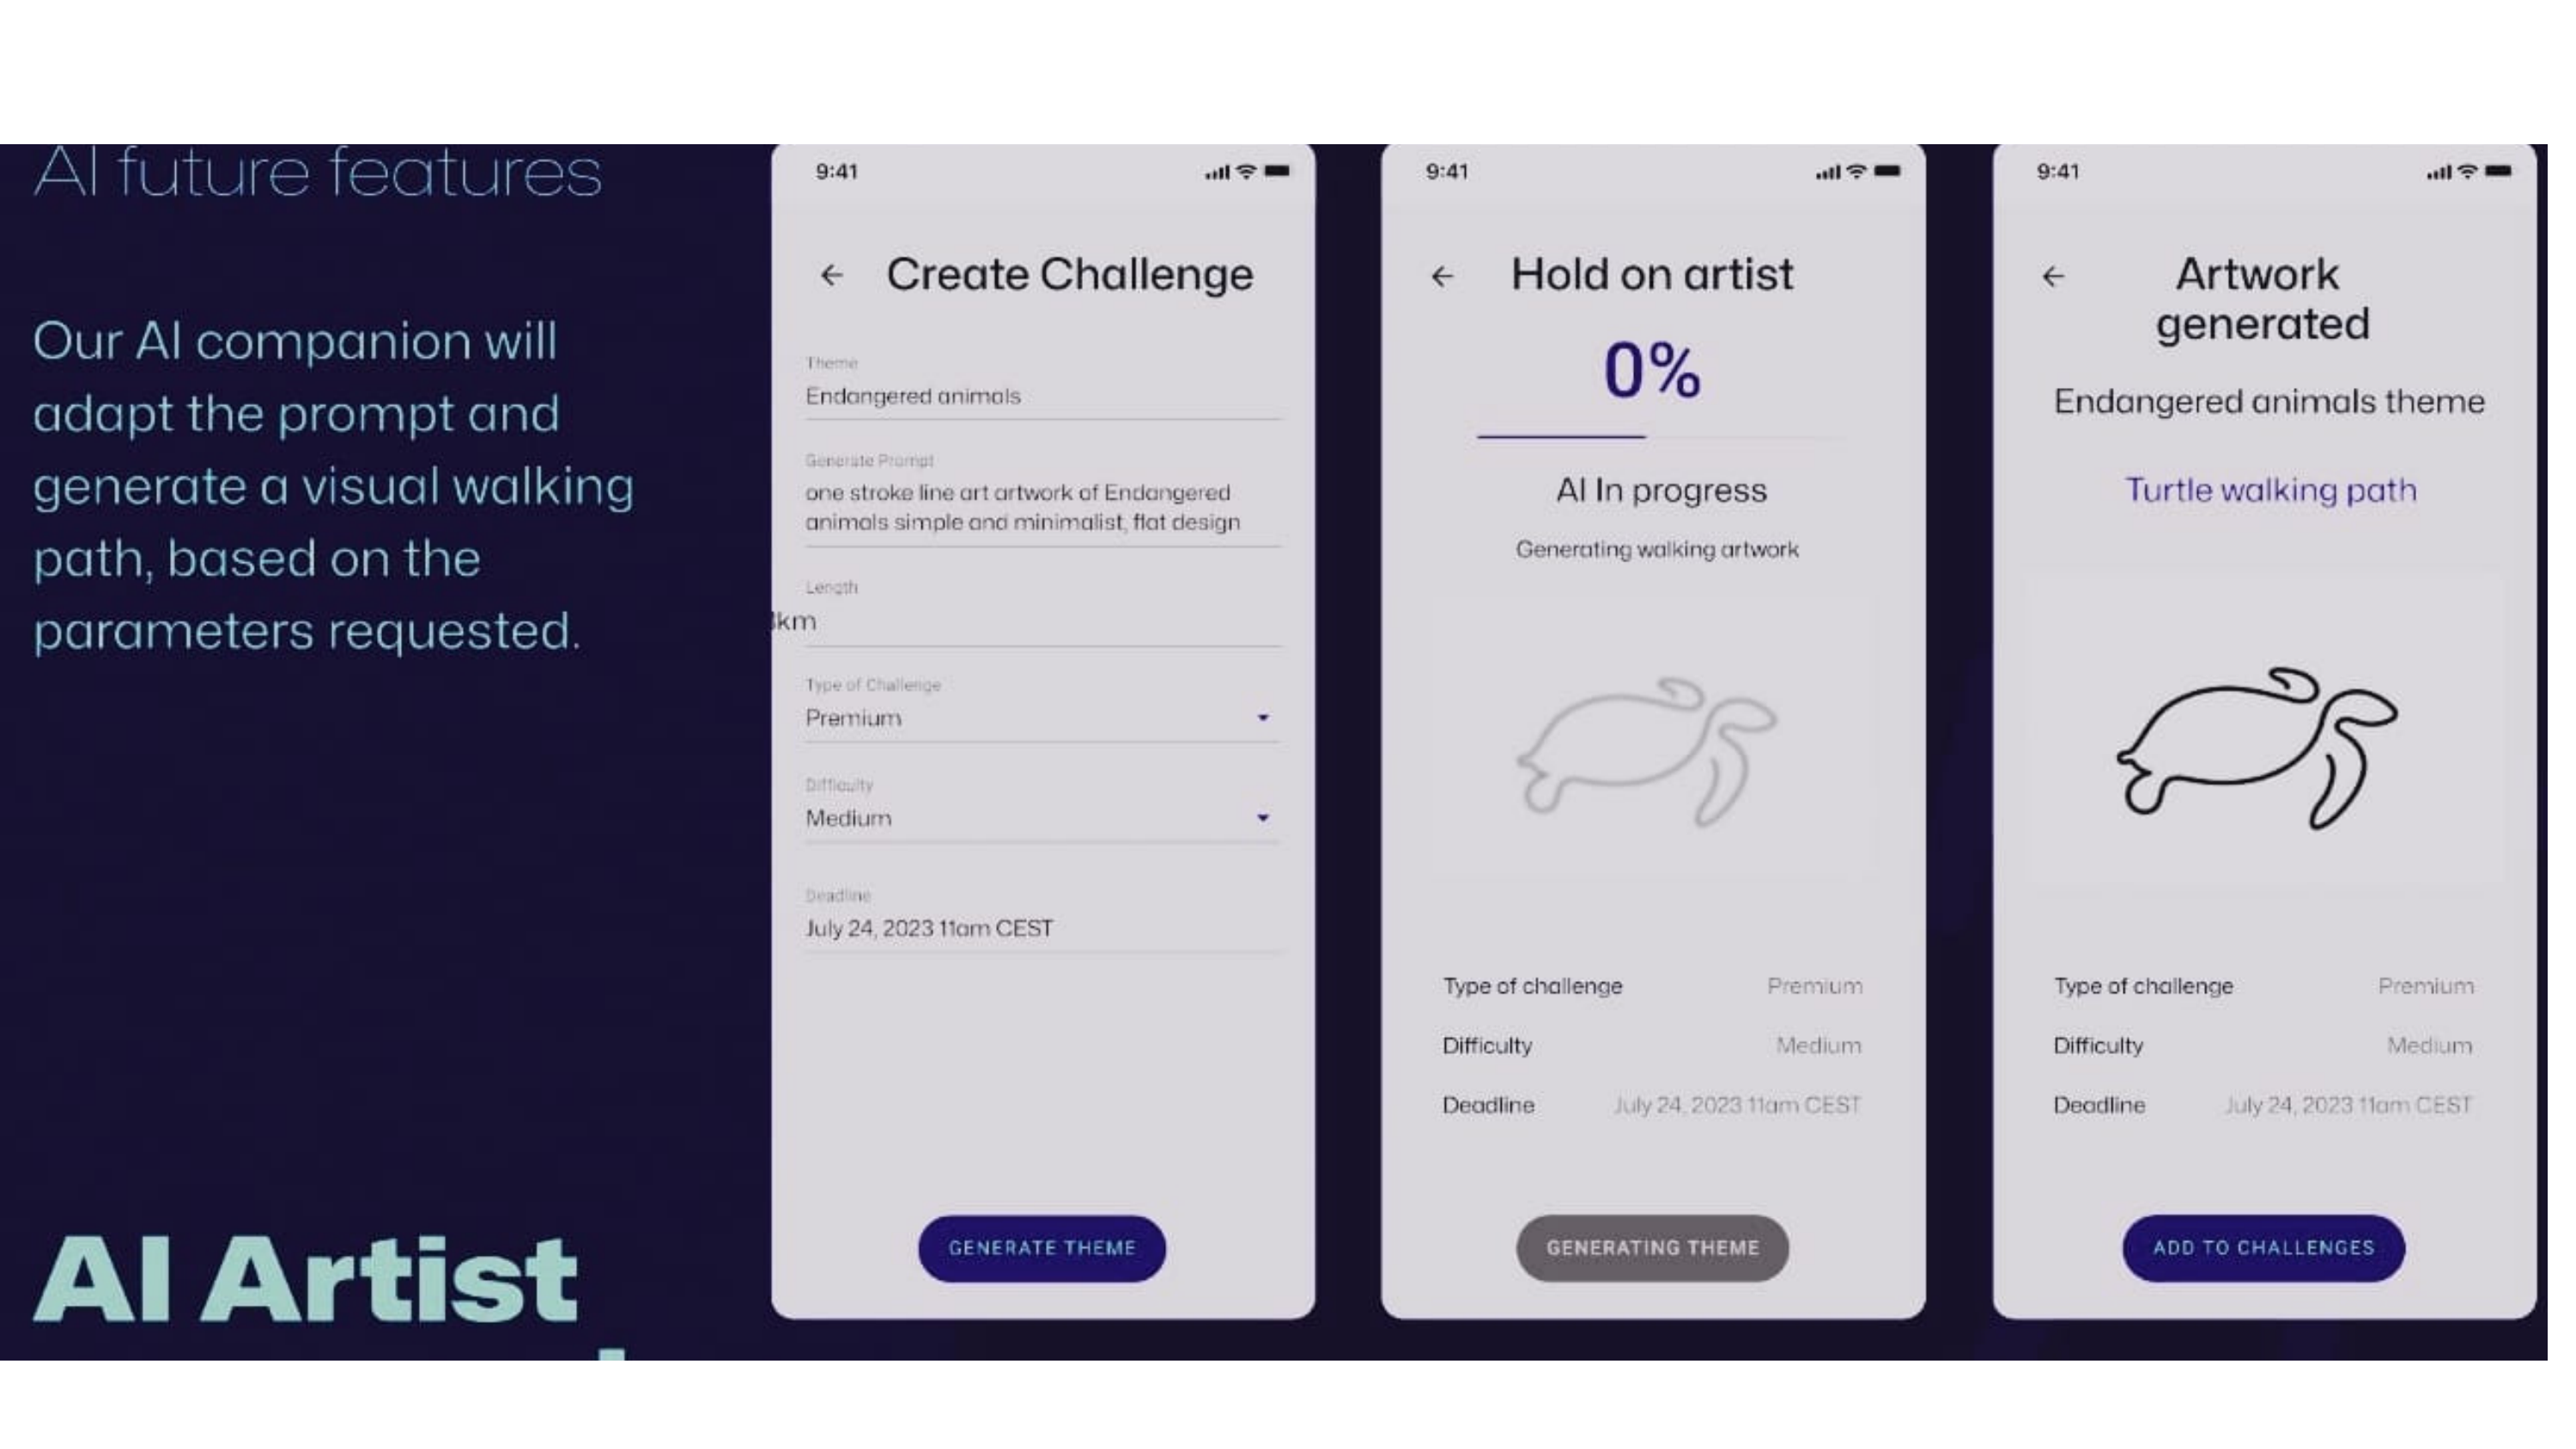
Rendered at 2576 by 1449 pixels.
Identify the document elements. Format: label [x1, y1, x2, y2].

text_box [0, 144, 2548, 1361]
